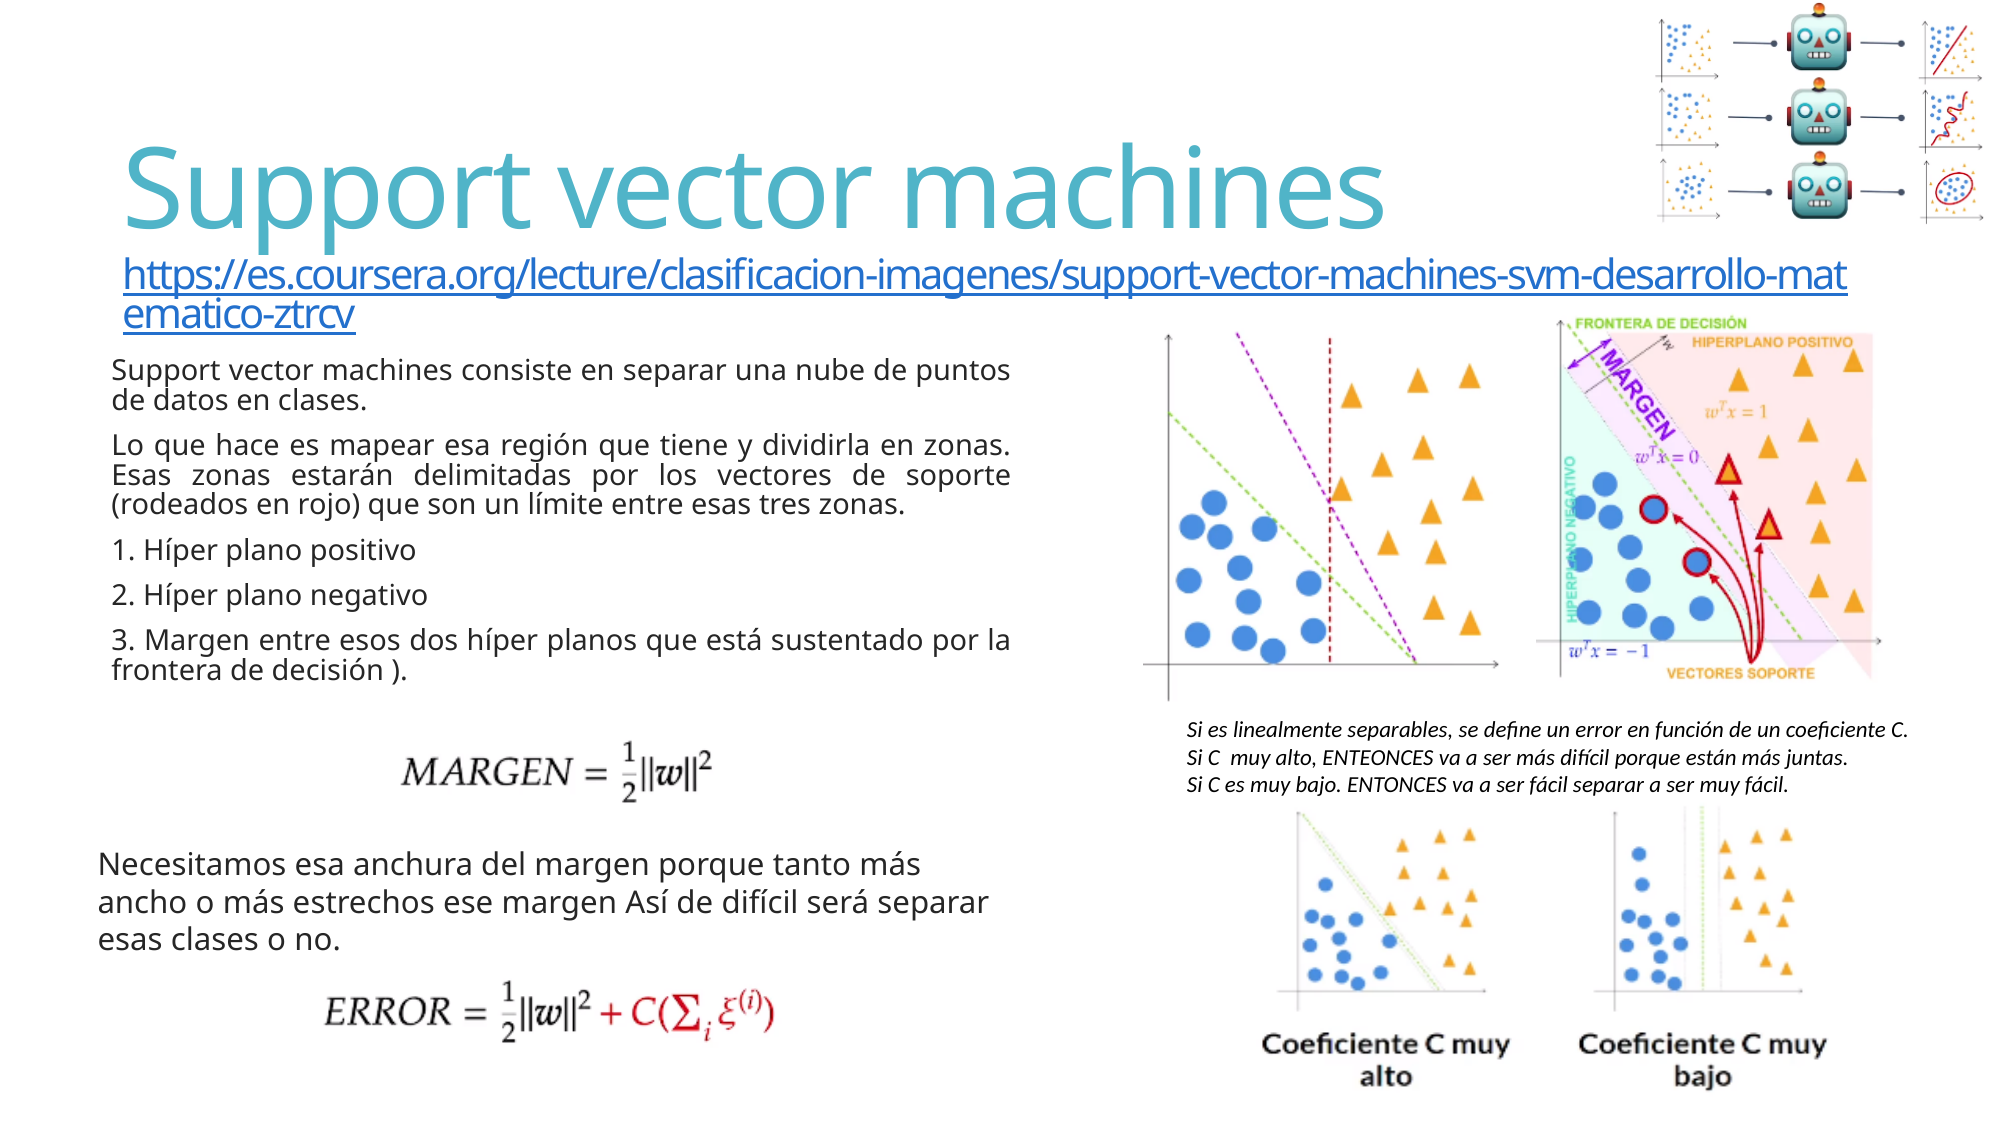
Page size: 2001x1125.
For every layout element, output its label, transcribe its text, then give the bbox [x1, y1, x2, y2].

picture [387, 737, 723, 820]
picture [1142, 305, 1923, 704]
picture [310, 976, 800, 1057]
text_box Si es linealmente separables, se define un error en función de un coeficiente C. Si C muy alto, ENTEONCES va a ser más difícil porque están más juntas. Si C es muy bajo. ENTONCES va a ser fácil separar a ser muy fácil. [1171, 707, 1944, 850]
text_box Necesitamos esa anchura del margen porque tanto más ancho o más estrechos ese margen Así de difícil será separar esas clases o no. [82, 836, 1028, 1002]
title Support vector machines https://es.coursera.org/lecture/clasificacion-imagenes/support-vector-machines-svm-desarrollo-matematico-ztrcv [107, 81, 1875, 354]
picture [1235, 778, 1881, 1125]
picture [1645, 0, 2000, 234]
